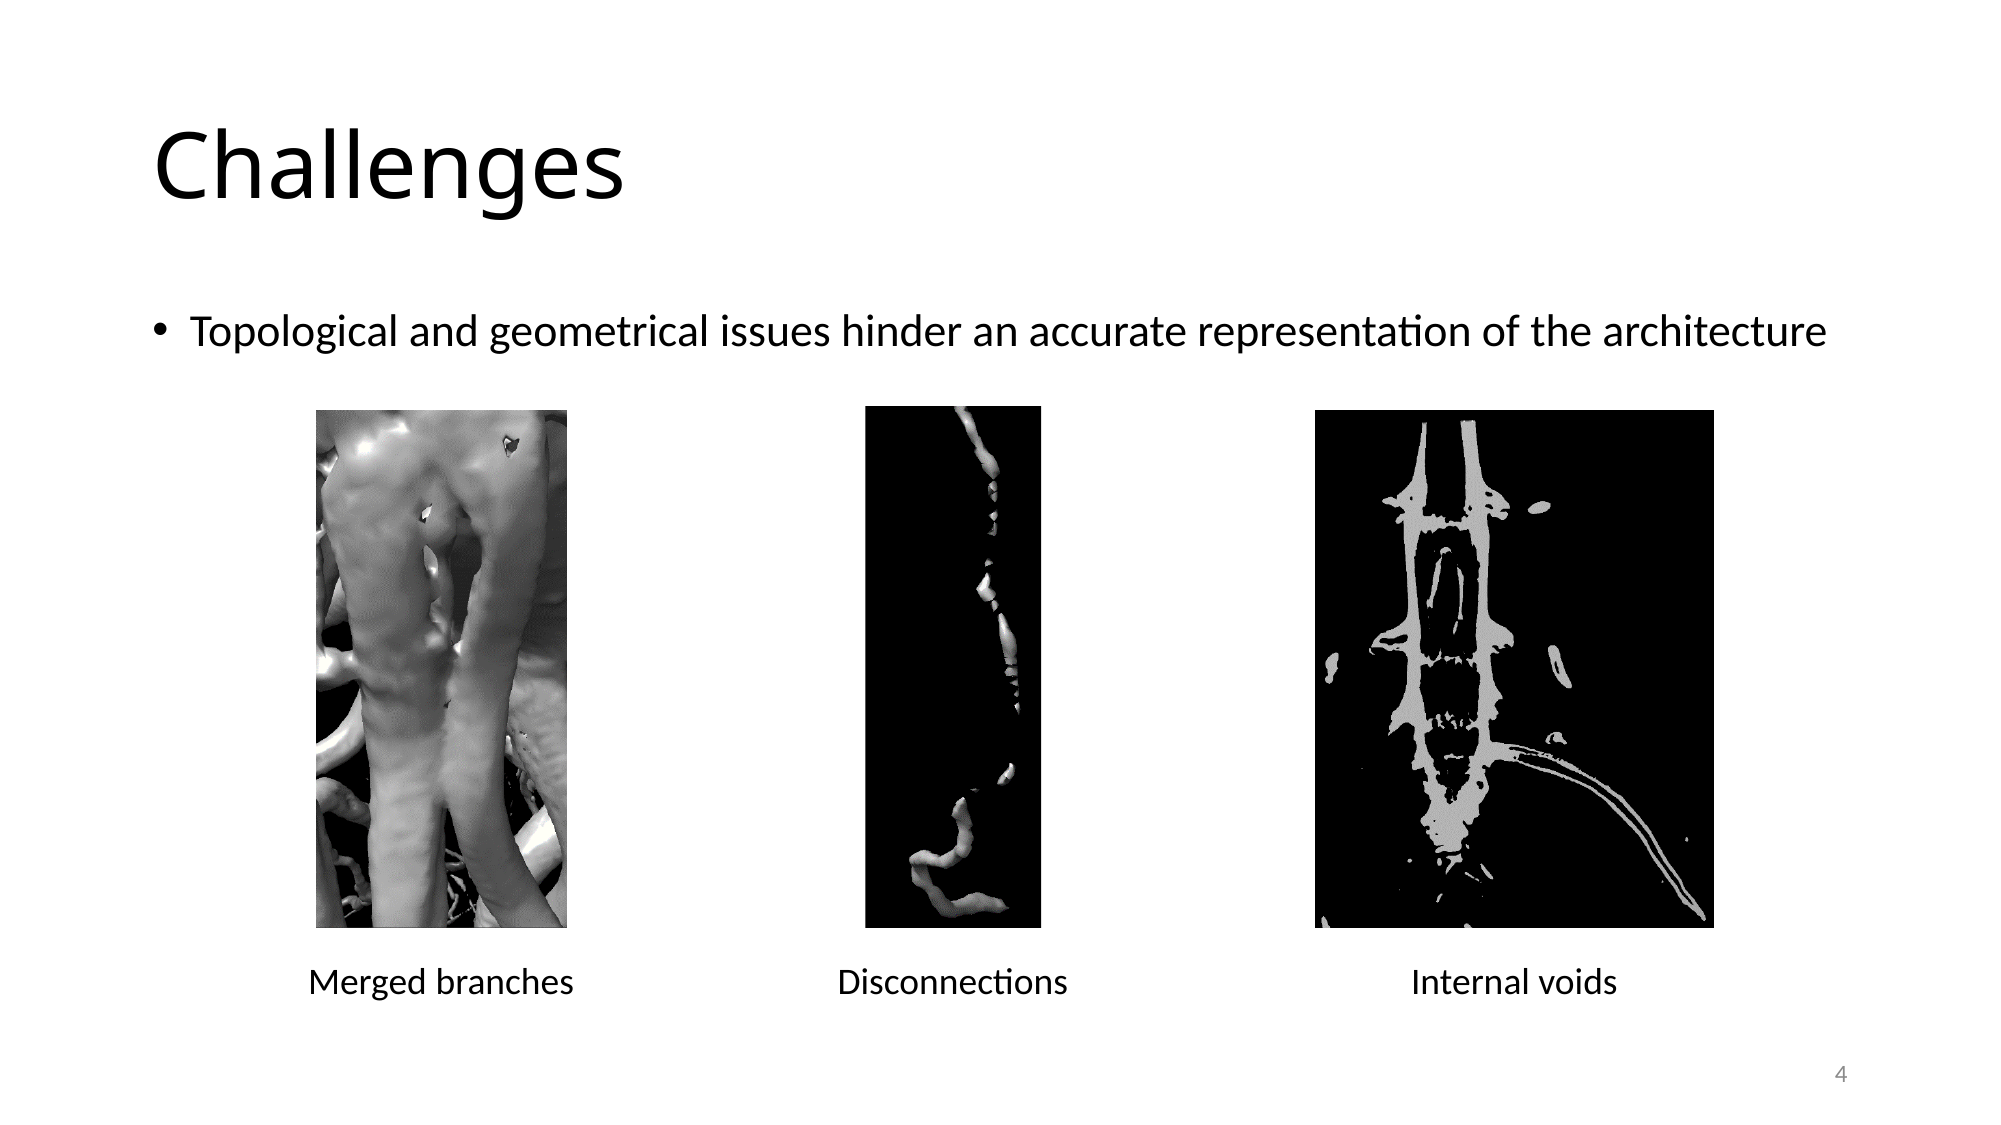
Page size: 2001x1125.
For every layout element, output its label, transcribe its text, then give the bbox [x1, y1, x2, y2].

text_box Disconnections [822, 949, 1084, 1010]
picture [865, 406, 1042, 928]
title Challenges [137, 59, 1863, 278]
picture [1315, 410, 1714, 928]
text_box Merged branches [293, 949, 590, 1010]
slide_number 4 [1412, 1042, 1863, 1103]
picture [316, 410, 567, 928]
text_box Internal voids [1396, 949, 1633, 1010]
list Topological and geometrical issues hinder an accurate representation of the architecture [137, 299, 1863, 389]
